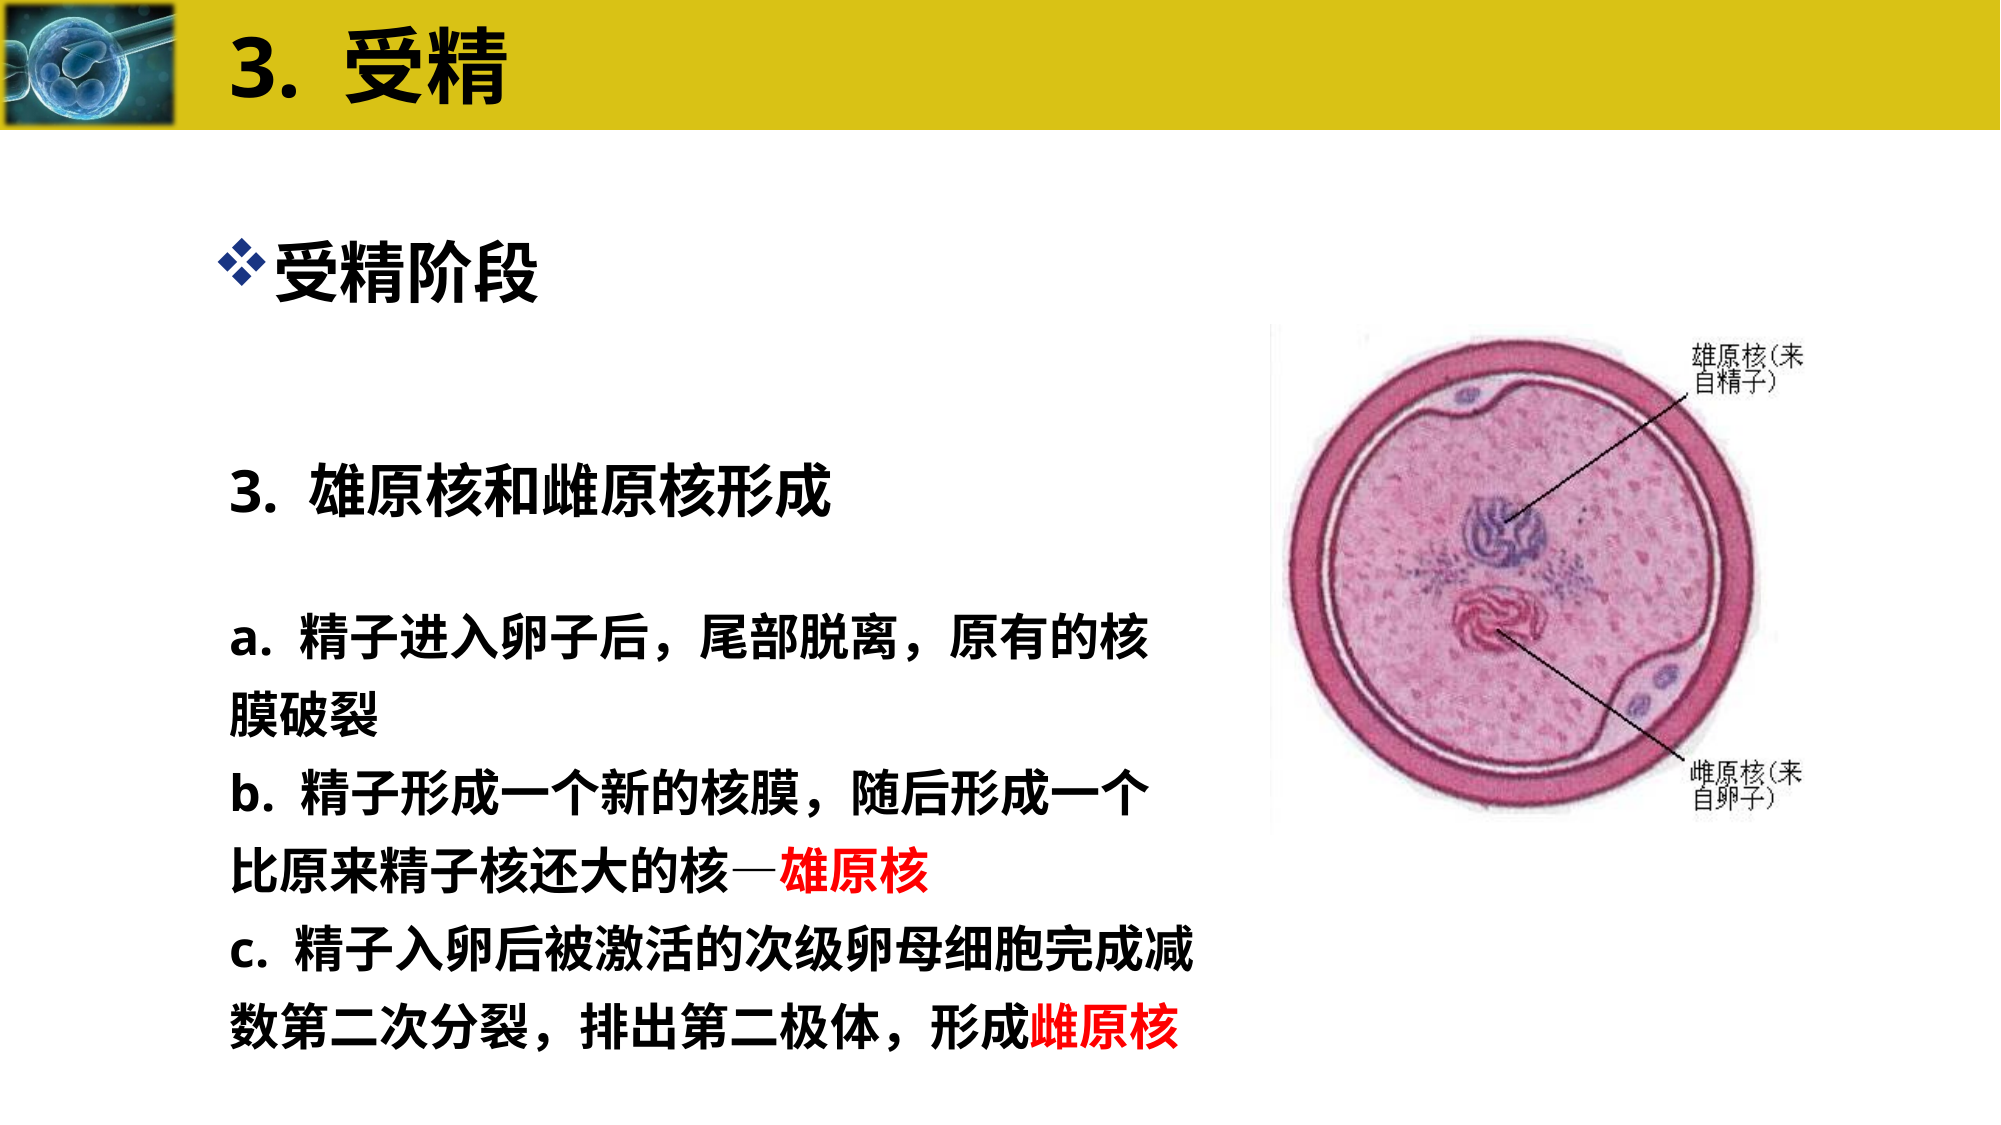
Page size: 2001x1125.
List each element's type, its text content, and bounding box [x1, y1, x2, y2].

title 3. 受精 [214, 24, 1765, 105]
text_box 受精阶段 [197, 183, 1473, 350]
text_box 3. 雄原核和雌原核形成 a. 精子进入卵子后，尾部脱离，原有的核膜破裂 b. 精子形成一个新的核膜，随后形成一个比原来精子核还大的核—雄原核 c. 精子入卵后被激活的次级卵母细胞完成减数第二次分裂，排出第二极体，形成雌原核 [214, 454, 1213, 1116]
picture [1270, 324, 1814, 835]
picture [8, 8, 171, 122]
